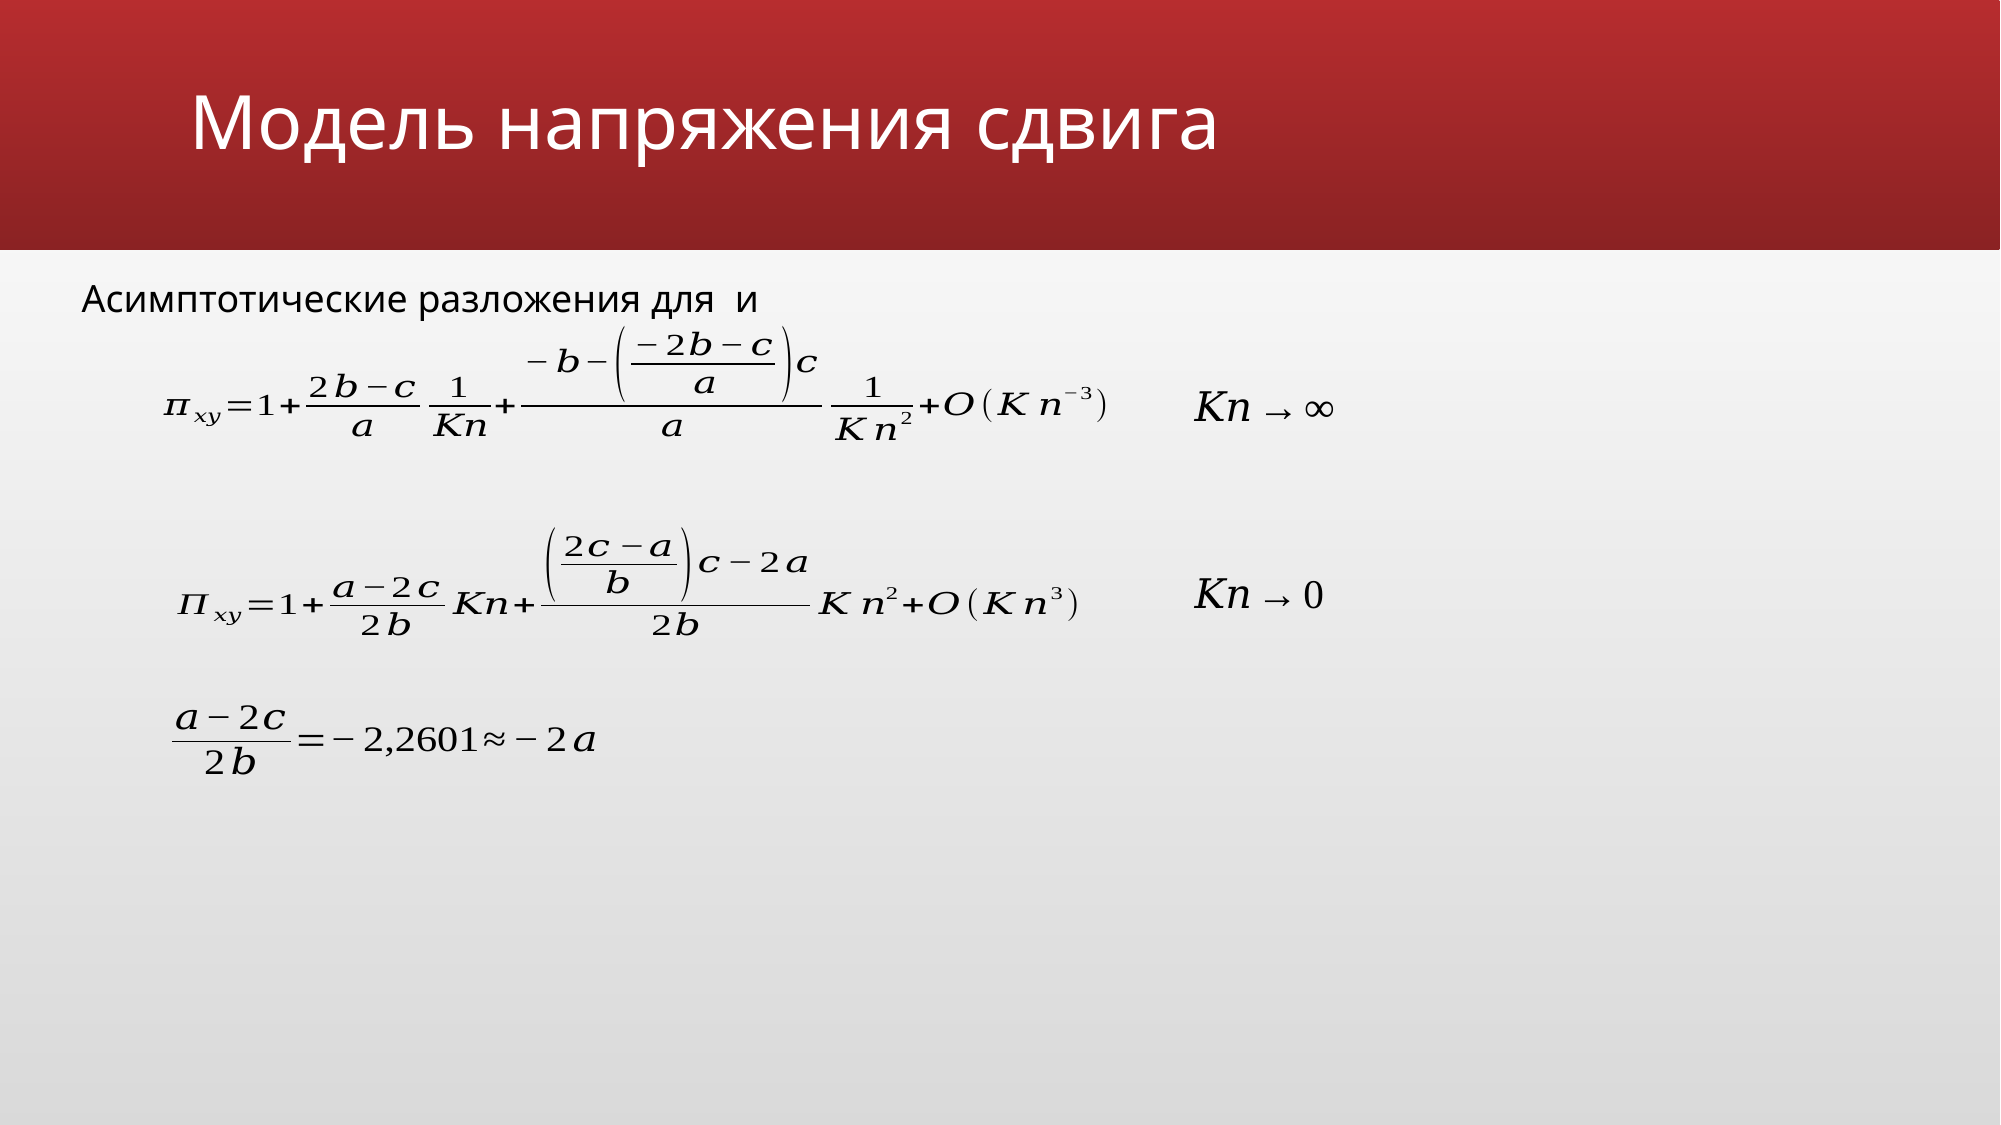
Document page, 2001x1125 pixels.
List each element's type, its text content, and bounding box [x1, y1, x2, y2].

title Модель напряжения сдвига [174, 16, 1825, 234]
